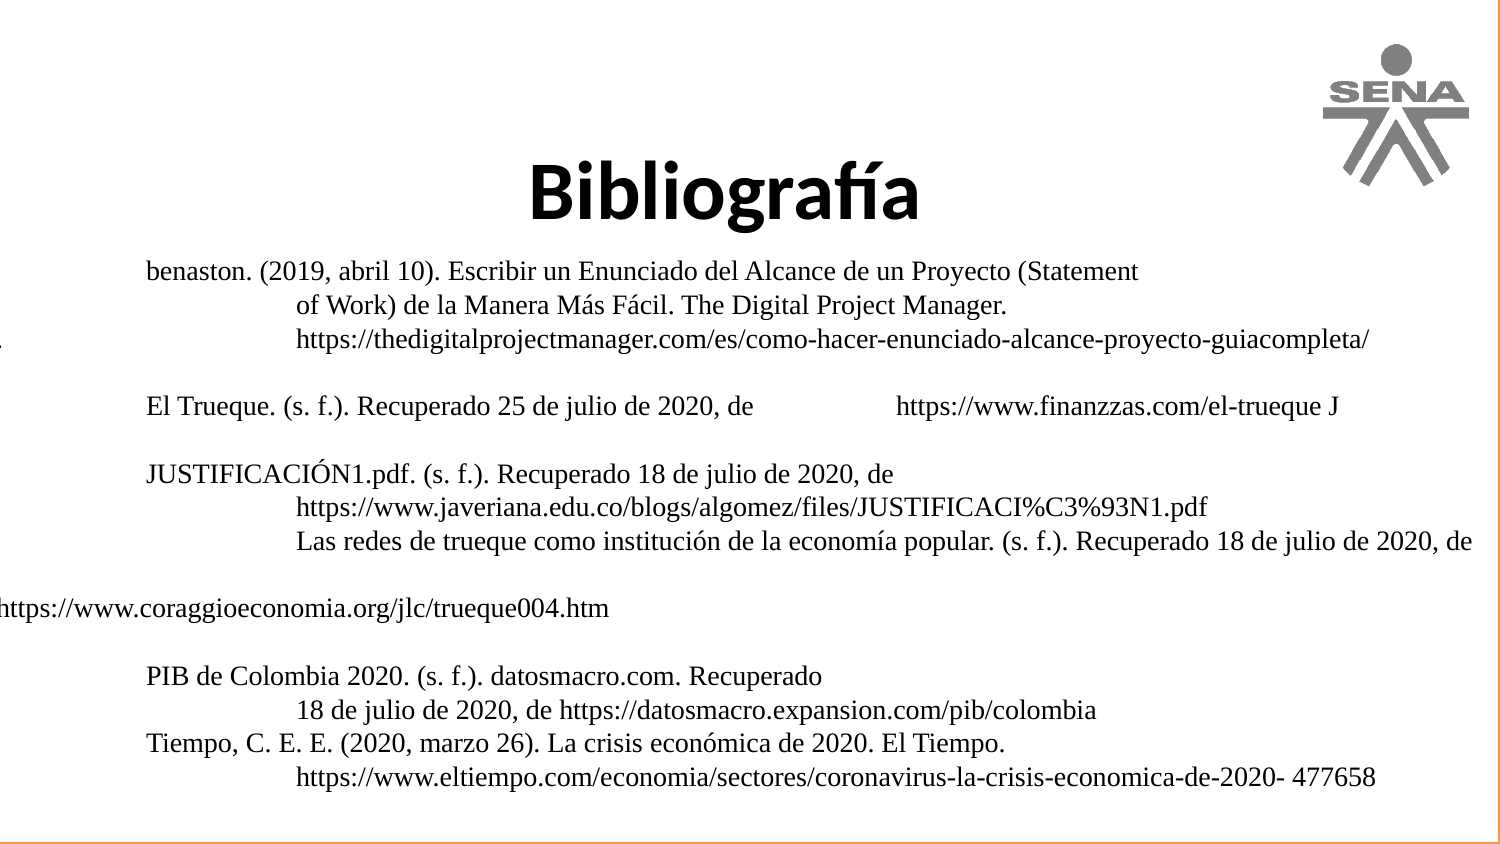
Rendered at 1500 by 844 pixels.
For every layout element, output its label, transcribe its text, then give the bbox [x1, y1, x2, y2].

text_box [148, 245, 1330, 294]
text_box Bibliografía [219, 129, 1231, 244]
text_box benaston. (2019, abril 10). Escribir un Enunciado del Alcance de un Proyecto (Statement of Work) de la Manera Más Fácil. The Digital Project Manager. . https://thedigitalprojectmanager.com/es/como-hacer-enunciado-alcance-proyecto-guiacompleta/ El Trueque. (s. f.). Recuperado 25 de julio de 2020, de https://www.finanzzas.com/el-trueque J JUSTIFICACIÓN1.pdf. (s. f.). Recuperado 18 de julio de 2020, de https://www.javeriana.edu.co/blogs/algomez/files/JUSTIFICACI%C3%93N1.pdf Las redes de trueque como institución de la economía popular. (s. f.). Recuperado 18 de julio de 2020, de https://www.coraggioeconomia.org/jlc/trueque004.htm PIB de Colombia 2020. (s. f.). datosmacro.com. Recuperado 18 de julio de 2020, de https://datosmacro.expansion.com/pib/colombia Tiempo, C. E. E. (2020, marzo 26). La crisis económica de 2020. El Tiempo. https://www.eltiempo.com/economia/sectores/coronavirus-la-crisis-economica-de-2020- 477658 [0, 0, 1500, 844]
picture [1322, 43, 1469, 186]
